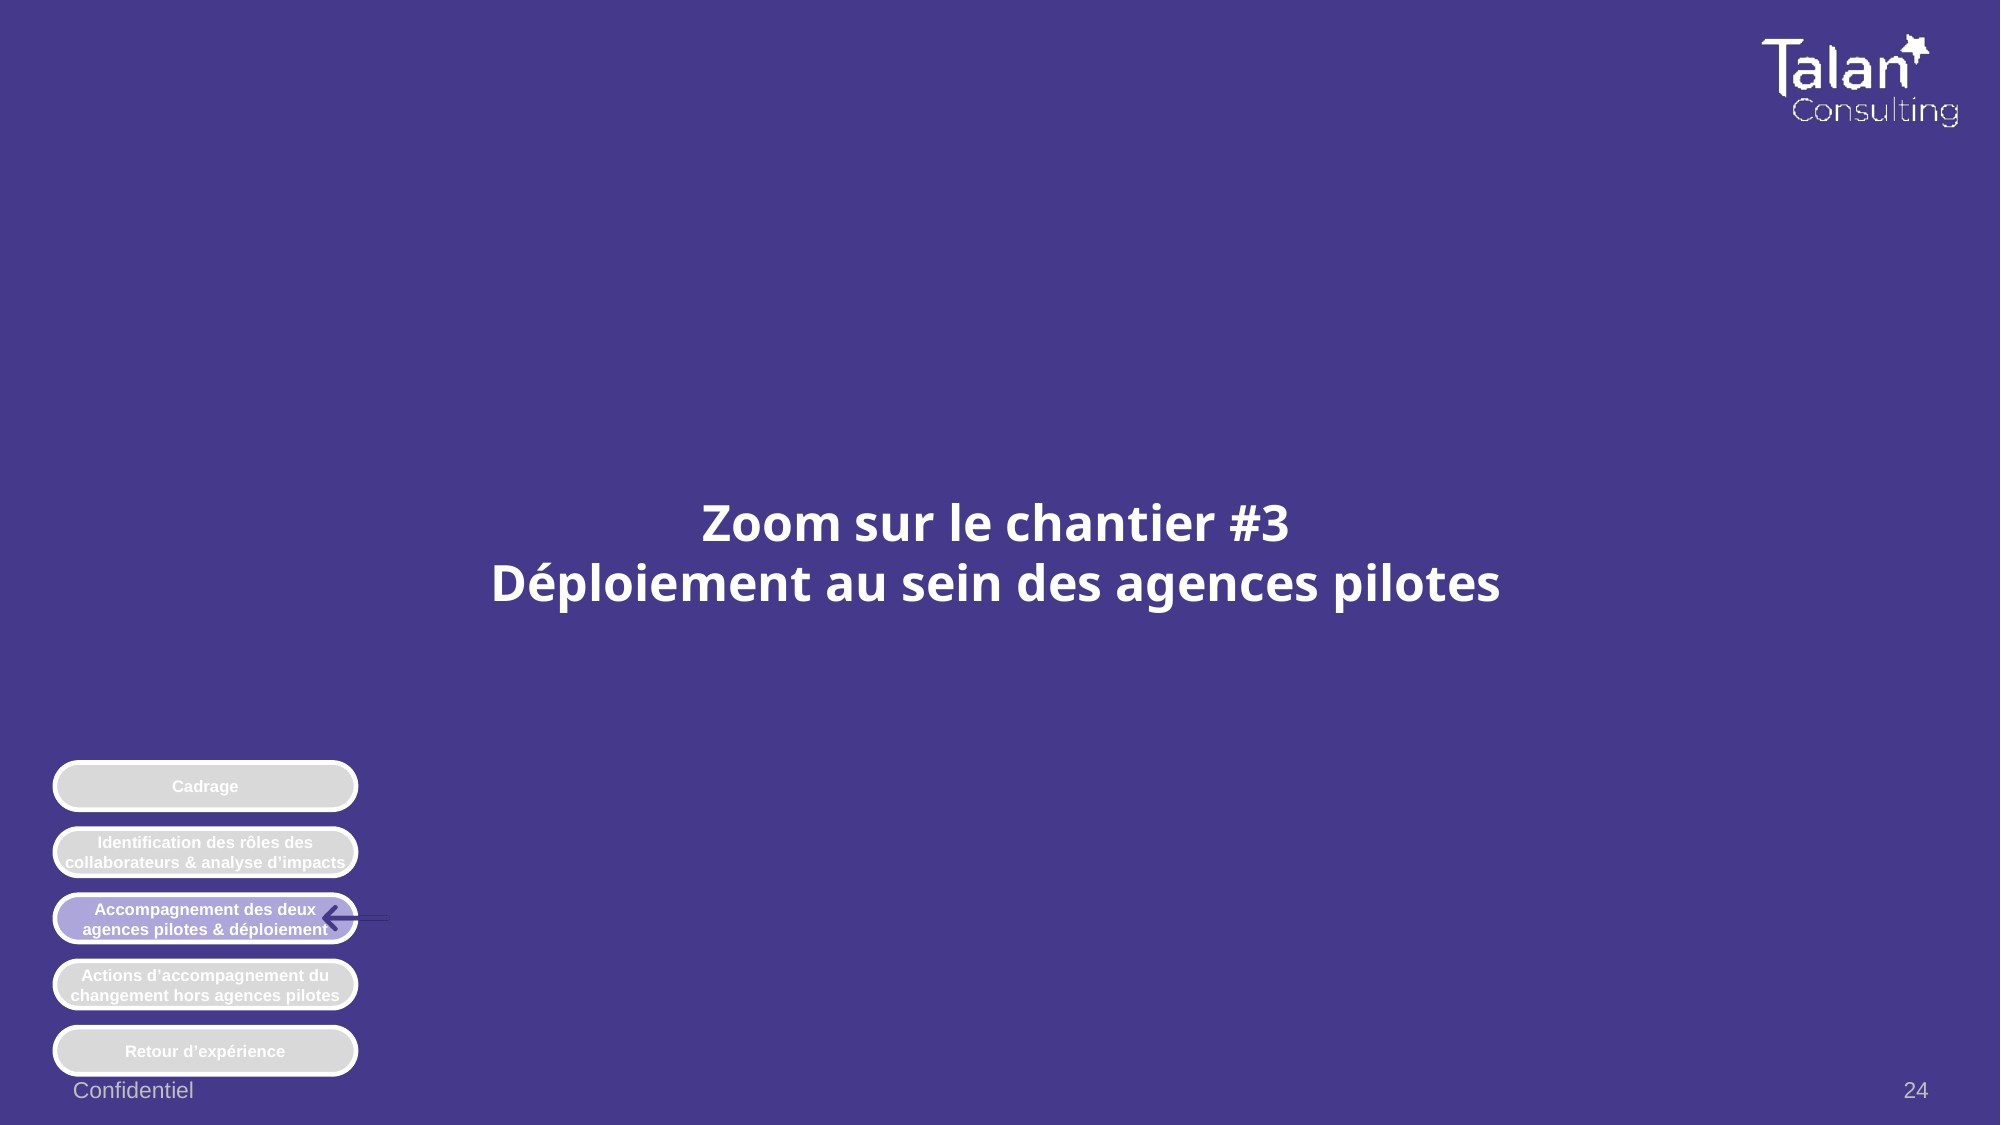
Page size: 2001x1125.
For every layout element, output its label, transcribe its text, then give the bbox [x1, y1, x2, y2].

picture [1746, 17, 1974, 145]
text_box Retour d’expérience [52, 1024, 359, 1077]
picture [319, 881, 393, 955]
text_box Cadrage [52, 760, 359, 812]
title Zoom sur le chantier #3 Déploiement au sein des agences pilotes [1, 476, 1991, 589]
text_box Accompagnement des deux agences pilotes & déploiement [52, 892, 314, 945]
text_box Identification des rôles des collaborateurs & analyse d’impacts [52, 826, 359, 878]
text_box Actions d’accompagnement du changement hors agences pilotes [52, 958, 359, 1011]
